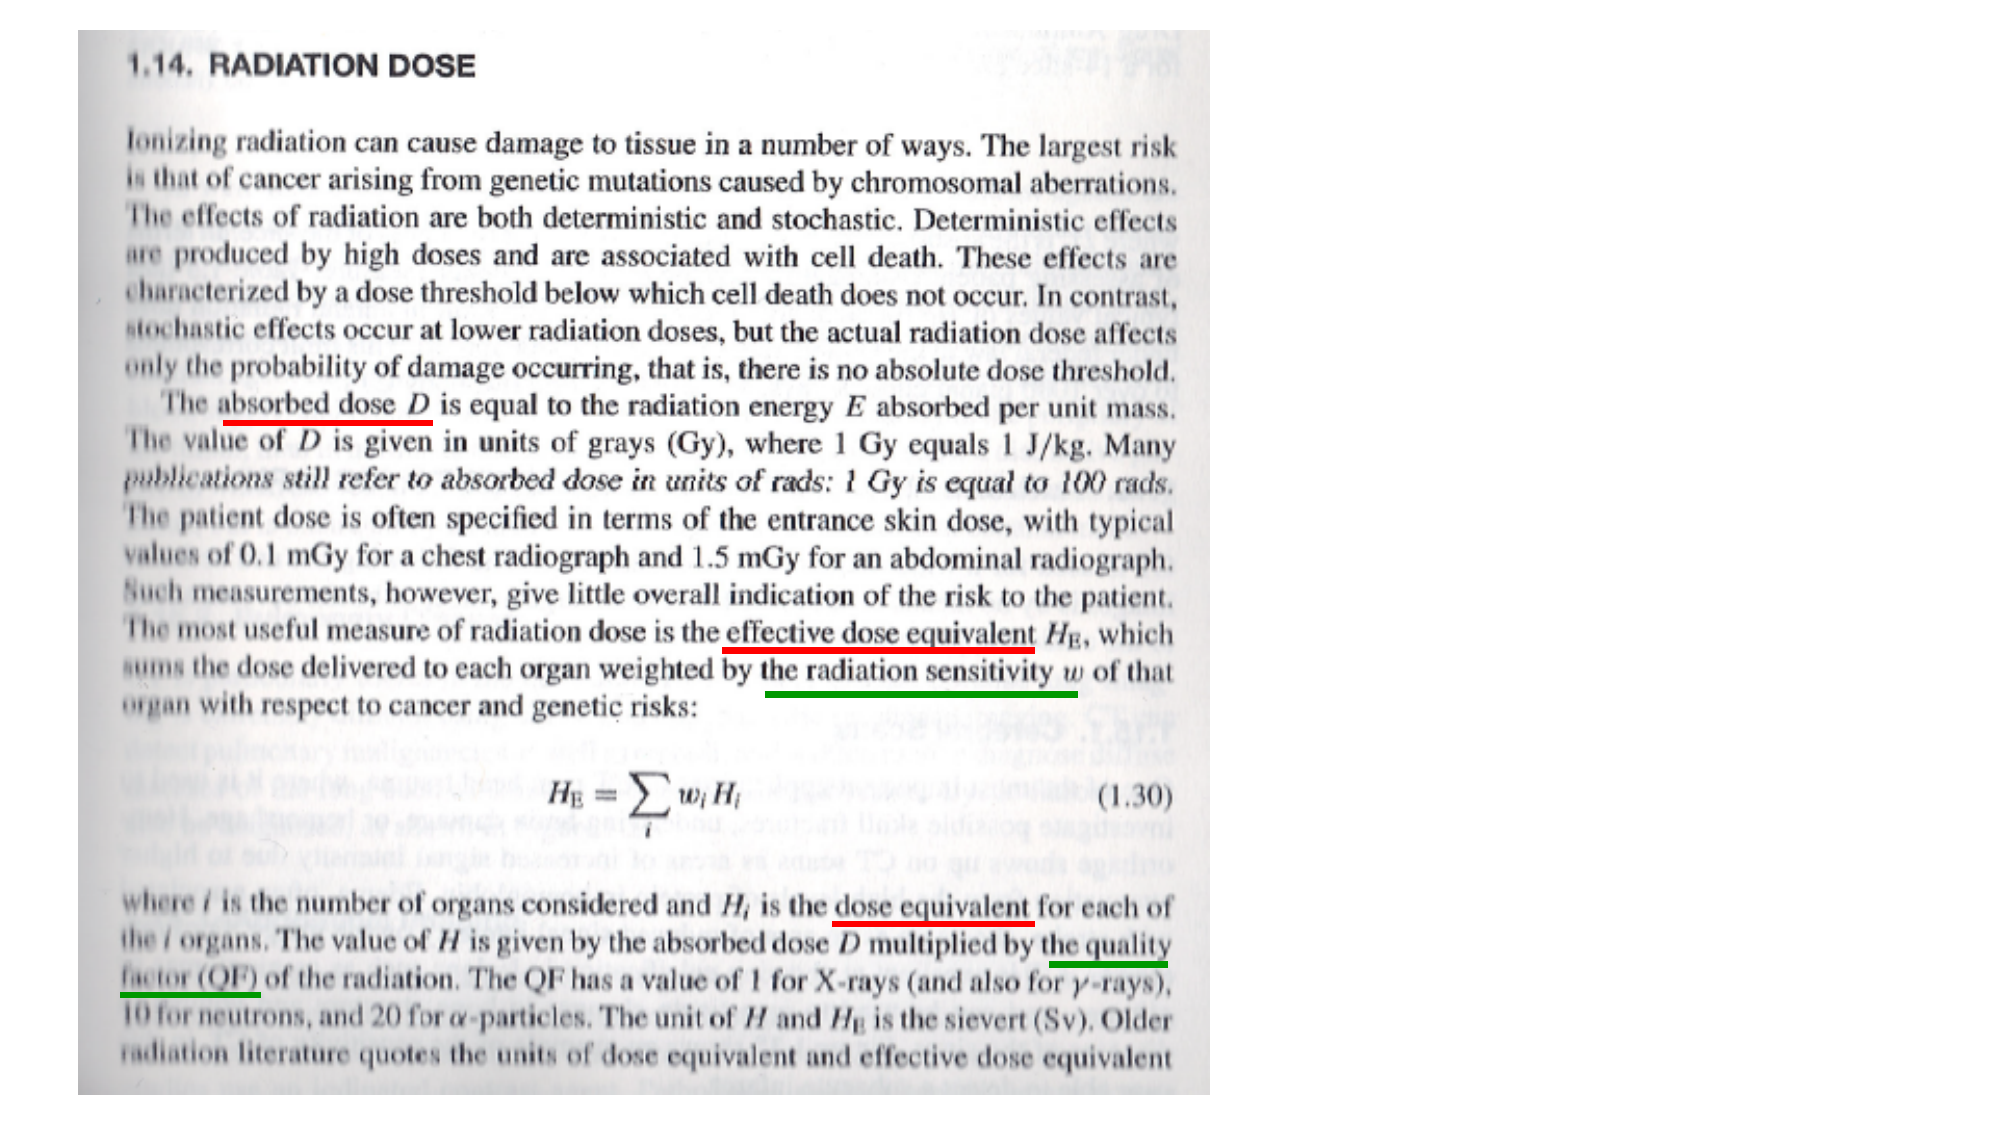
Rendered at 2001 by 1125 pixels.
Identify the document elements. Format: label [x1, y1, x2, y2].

picture [78, 29, 1210, 1095]
